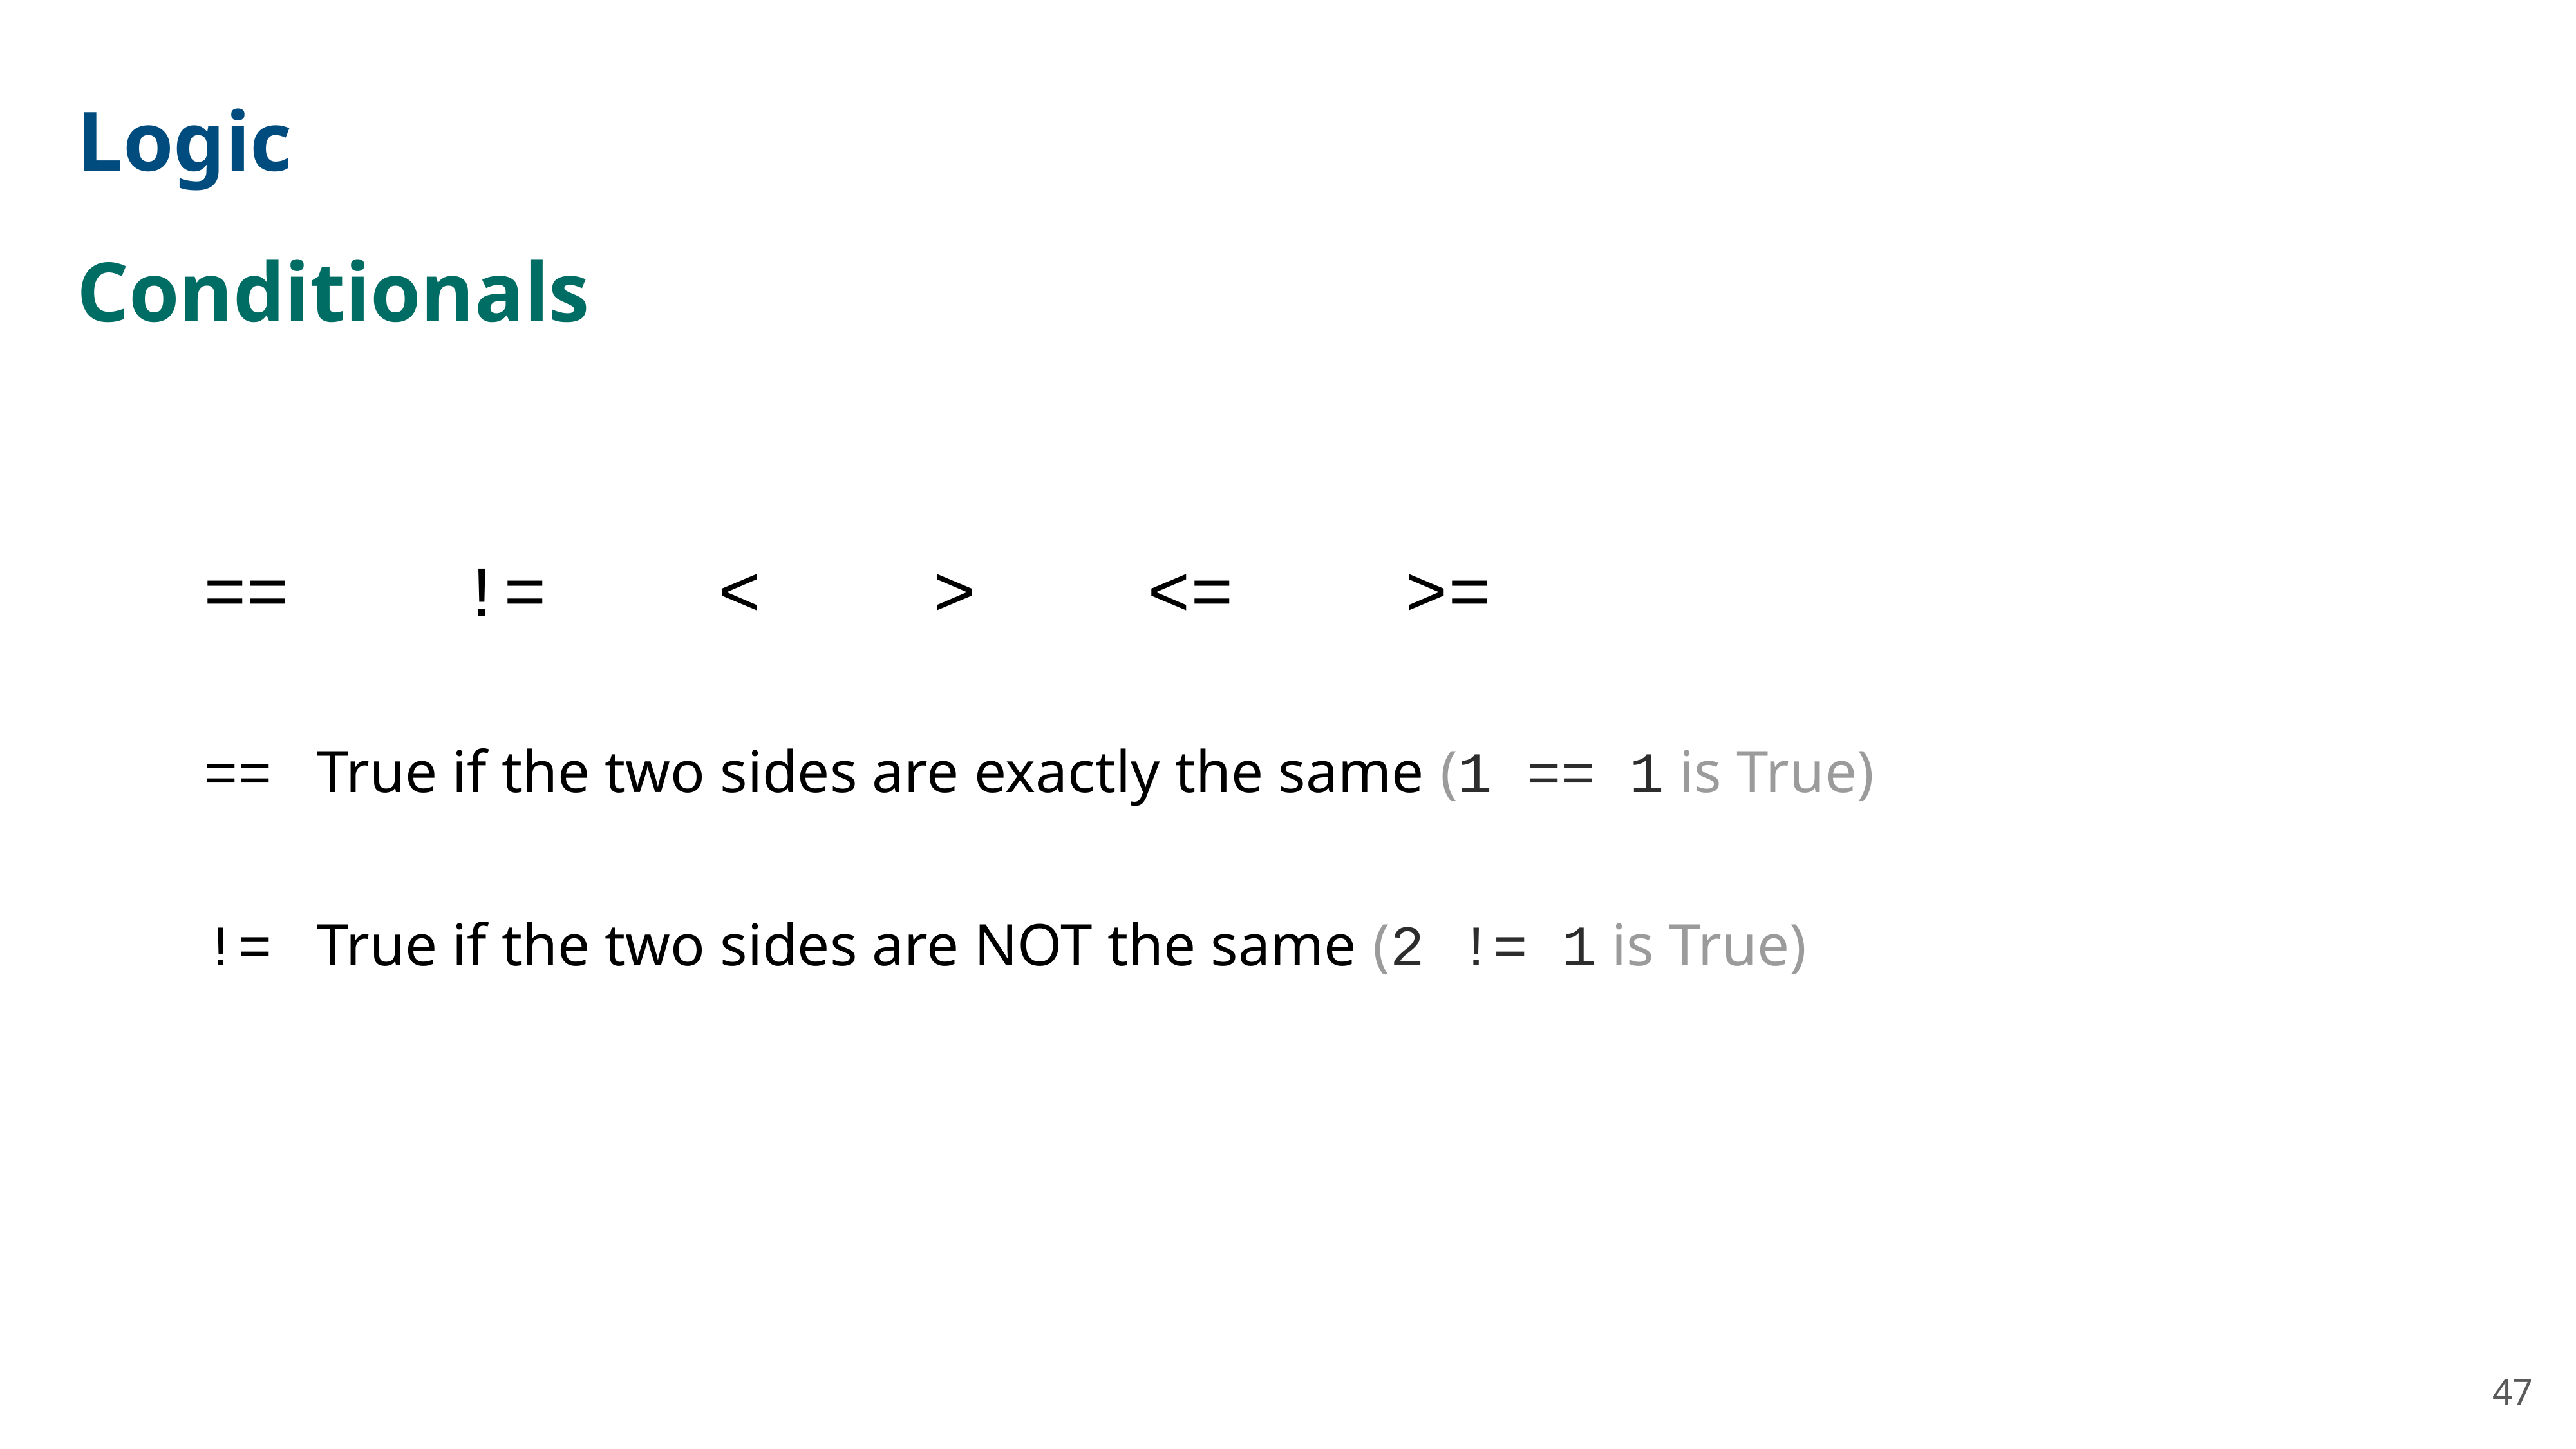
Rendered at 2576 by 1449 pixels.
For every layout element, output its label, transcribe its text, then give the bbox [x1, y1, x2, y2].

text_box Logic [51, 63, 1039, 214]
text_box Conditionals [51, 214, 1319, 365]
slide_number 47 [2404, 1338, 2559, 1449]
list == != < > <= >= == True if the two sides are exactly the same (1 == 1 is True) != True if the two sides are NOT the same (2 != 1 is True) [178, 433, 2344, 1070]
